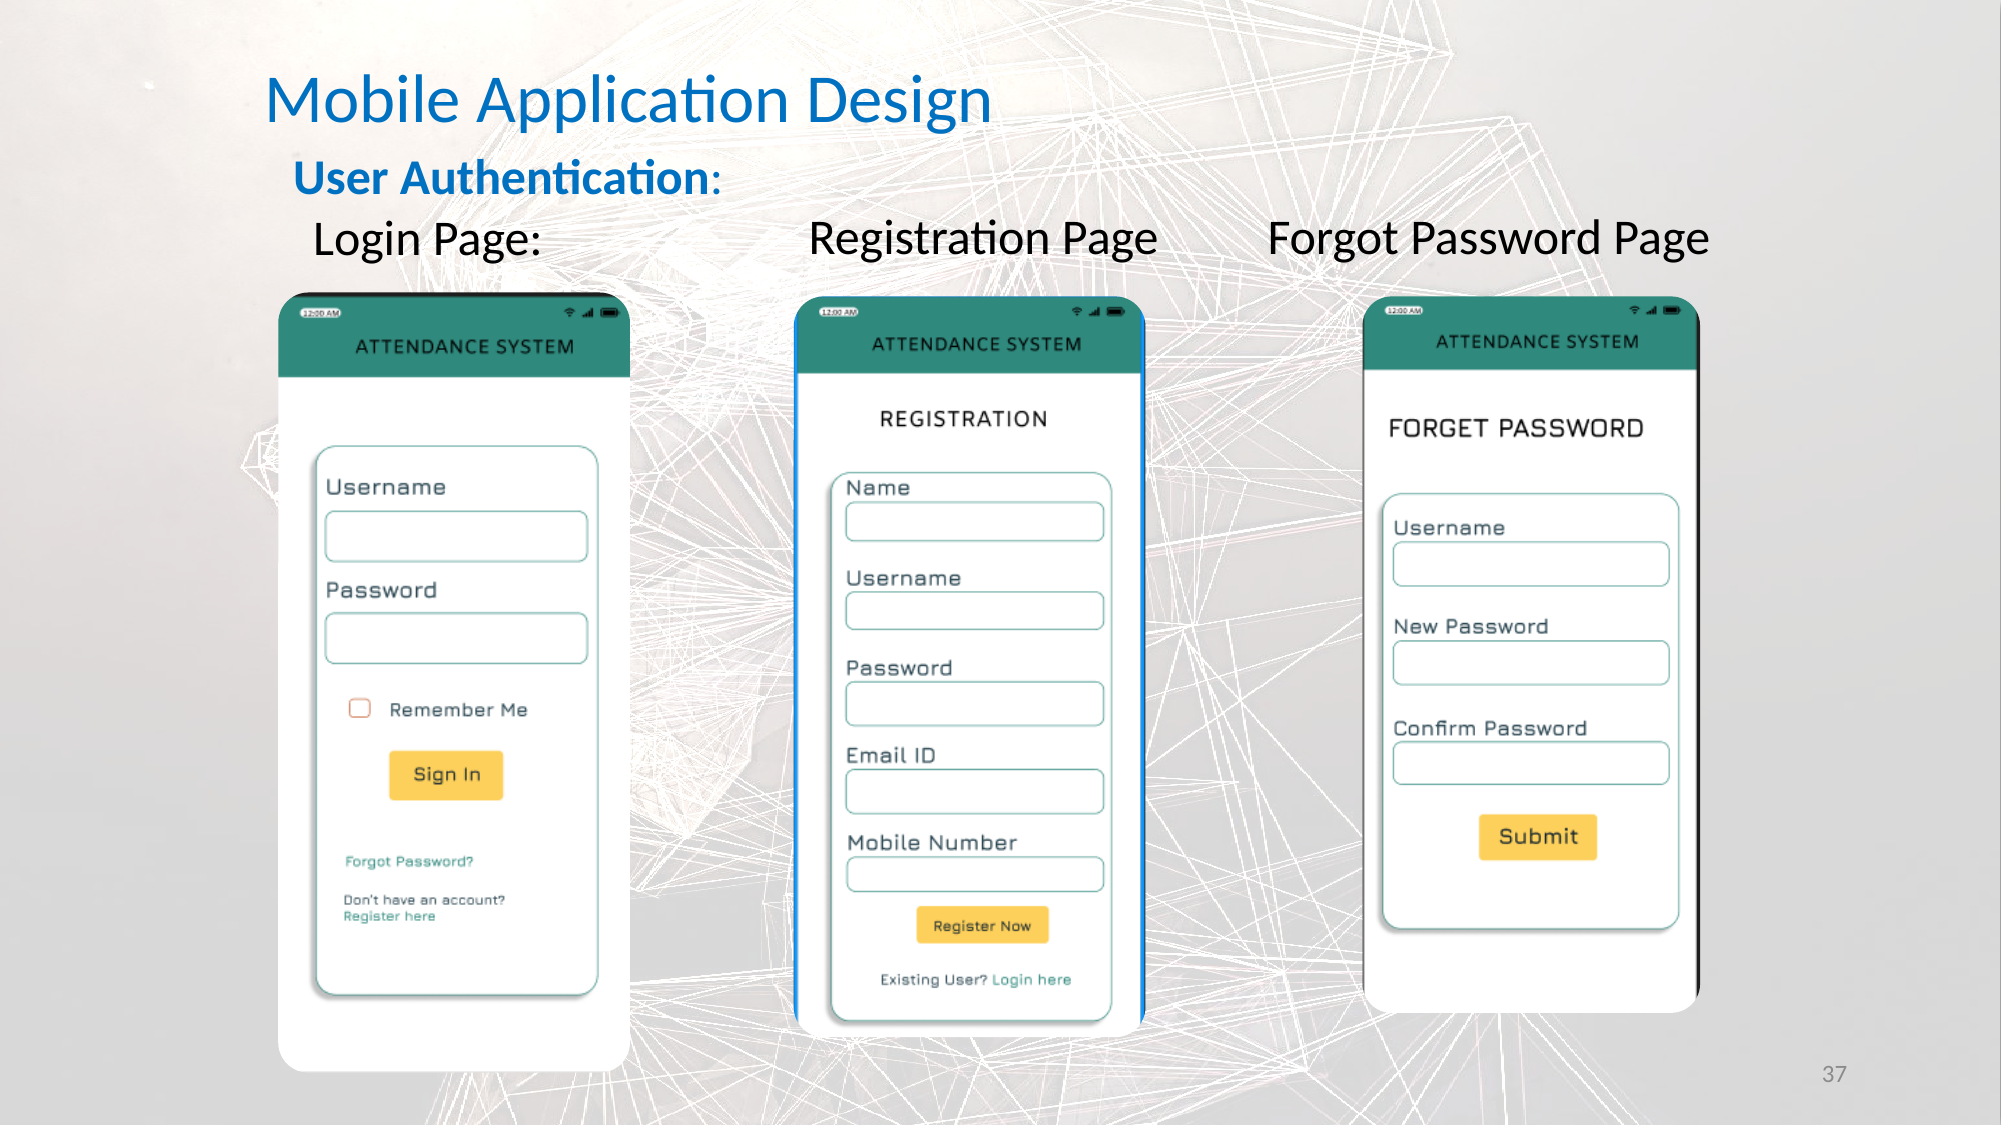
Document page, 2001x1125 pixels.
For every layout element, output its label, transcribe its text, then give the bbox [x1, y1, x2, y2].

text_box Mobile Application Design [249, 45, 1392, 204]
picture [793, 296, 1146, 1038]
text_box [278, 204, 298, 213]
picture [278, 292, 630, 1073]
text_box Forgot Password Page [1252, 197, 2000, 273]
text_box User Authentication: [686, 204, 793, 213]
slide_number 37 [1412, 1042, 1863, 1103]
text_box Login Page: [298, 204, 686, 333]
picture [1362, 296, 1701, 1013]
text_box Registration Page [793, 204, 1252, 273]
